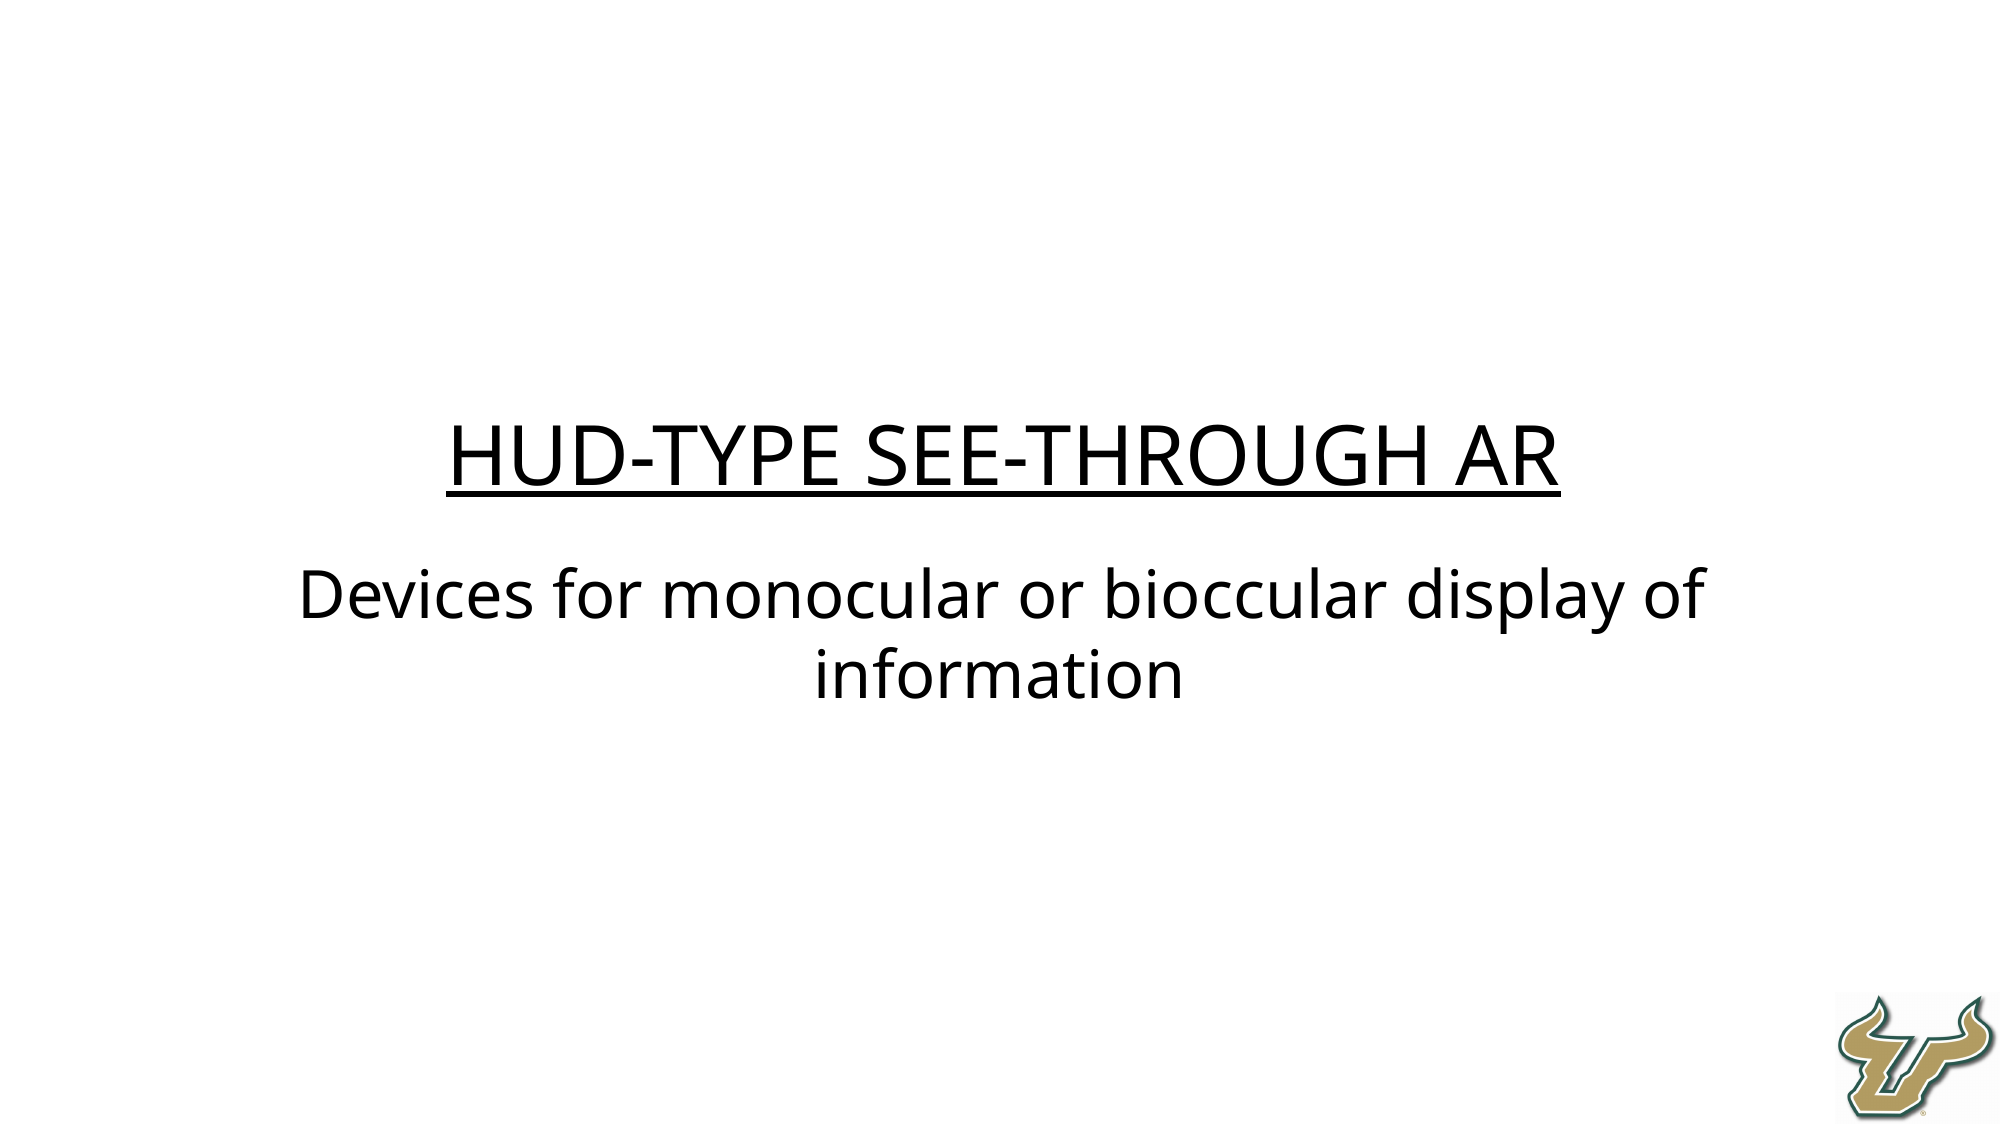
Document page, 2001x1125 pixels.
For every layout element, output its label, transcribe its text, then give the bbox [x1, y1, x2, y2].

list HUD-Type See-Through AR Devices for monocular or bioccular display of information [150, 135, 1850, 990]
picture [1835, 992, 2000, 1124]
